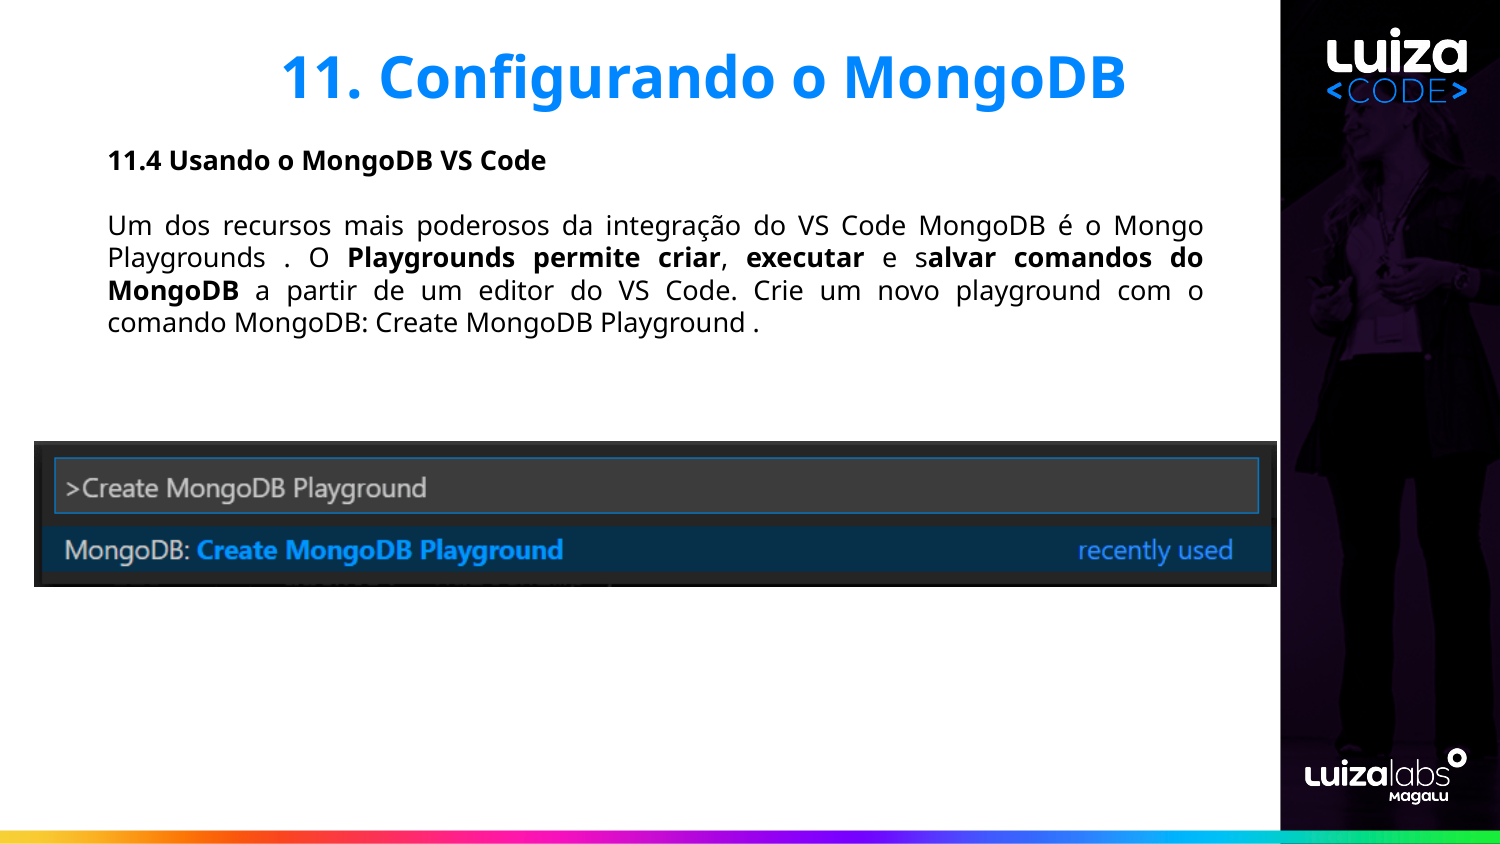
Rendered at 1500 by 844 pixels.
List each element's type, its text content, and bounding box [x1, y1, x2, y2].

list 11. Configurando o MongoDB [143, 14, 1264, 116]
text_box 11.4 Usando o MongoDB VS Code Um dos recursos mais poderosos da integração do VS Code MongoDB é o Mongo Playgrounds . O Playgrounds permite criar, executar e salvar comandos do MongoDB a partir de um editor do VS Code. Crie um novo playground com o comando MongoDB: Create MongoDB Playground . [92, 128, 1219, 354]
picture [0, 830, 1156, 844]
picture [1233, 0, 1500, 844]
picture [34, 441, 1277, 587]
